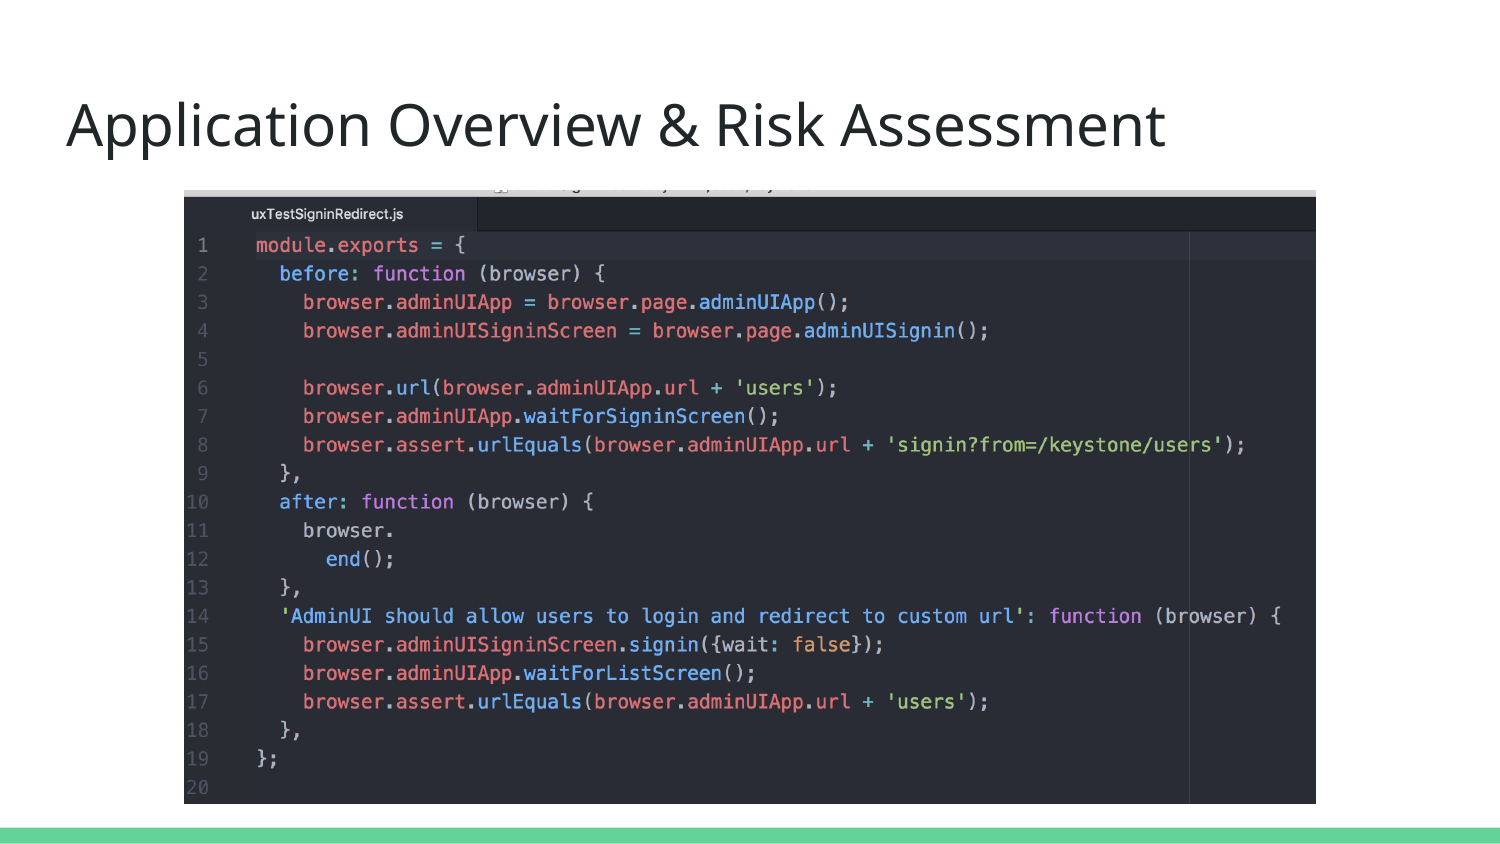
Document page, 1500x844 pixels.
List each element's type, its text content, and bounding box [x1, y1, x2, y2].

title Application Overview & Risk Assessment [51, 72, 1449, 167]
picture [183, 190, 1317, 804]
